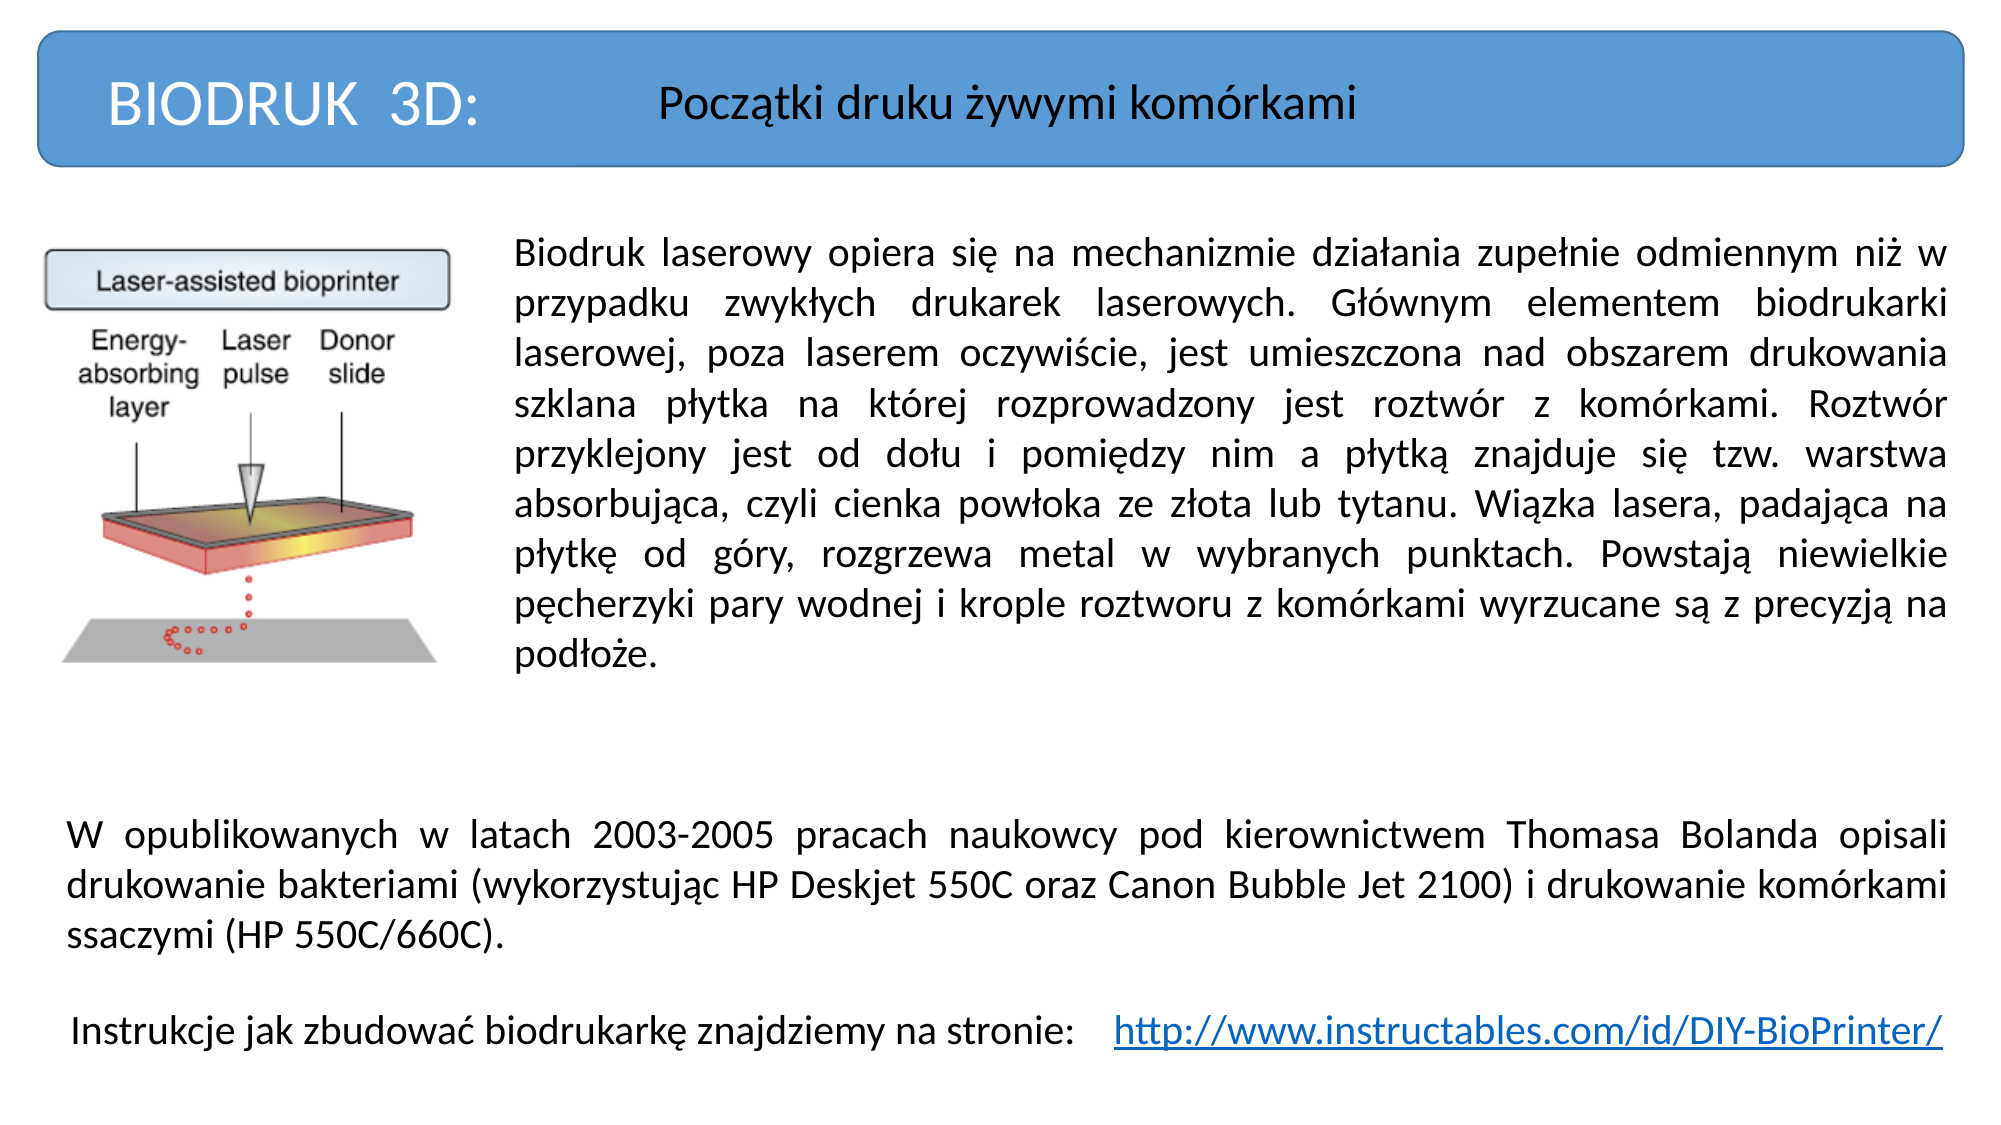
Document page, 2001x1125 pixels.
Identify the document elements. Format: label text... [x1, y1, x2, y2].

text_box http://www.instructables.com/id/DIY-BioPrinter/ [1098, 995, 1958, 1060]
picture [22, 245, 471, 688]
text_box [37, 30, 1965, 168]
text_box Biodruk laserowy opiera się na mechanizmie działania zupełnie odmiennym niż w przypadku zwykłych drukarek laserowych. Głównym elementem biodrukarki laserowej, poza laserem oczywiście, jest umieszczona nad obszarem drukowania szklana płytka na której rozprowadzony jest roztwór z komórkami. Roztwór przyklejony jest od dołu i pomiędzy nim a płytką znajduje się tzw. warstwa absorbująca, czyli cienka powłoka ze złota lub tytanu. Wiązka lasera, padająca na płytkę od góry, rozgrzewa metal w wybranych punktach. Powstają niewielkie pęcherzyki pary wodnej i krople roztworu z komórkami wyrzucane są z precyzją na podłoże. [499, 217, 1964, 683]
text_box W opublikowanych w latach 2003-2005 pracach naukowcy pod kierownictwem Thomasa Bolanda opisali drukowanie bakteriami (wykorzystując HP Deskjet 550C oraz Canon Bubble Jet 2100) i drukowanie komórkami ssaczymi (HP 550C/660C). [51, 799, 1964, 965]
text_box BIODRUK 3D: [92, 50, 497, 146]
text_box Początki druku żywymi komórkami [644, 61, 1374, 137]
text_box Instrukcje jak zbudować biodrukarkę znajdziemy na stronie: [55, 995, 1092, 1060]
